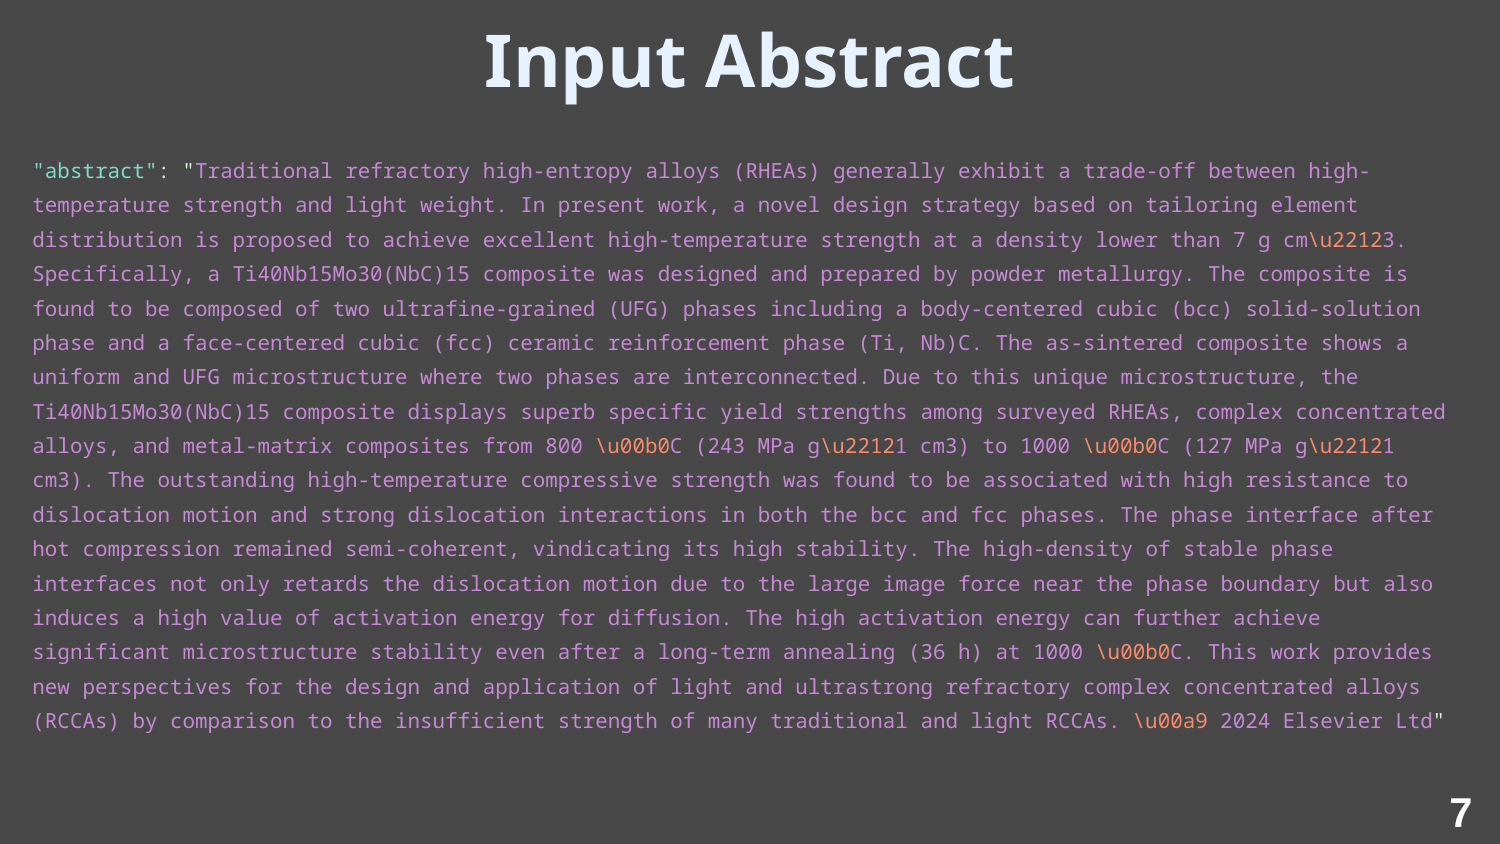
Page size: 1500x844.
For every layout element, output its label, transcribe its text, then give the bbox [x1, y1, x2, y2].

text_box 7 [1422, 778, 1500, 844]
title Input Abstract [103, 0, 1397, 95]
text_box "abstract": "Traditional refractory high-entropy alloys (RHEAs) generally exhibit a trade-off between high-temperature strength and light weight. In present work, a novel design strategy based on tailoring element distribution is proposed to achieve excellent high-temperature strength at a density lower than 7 g cm\u22123. Specifically, a Ti40Nb15Mo30(NbC)15 composite was designed and prepared by powder metallurgy. The composite is found to be composed of two ultrafine-grained (UFG) phases including a body-centered cubic (bcc) solid-solution phase and a face-centered cubic (fcc) ceramic reinforcement phase (Ti, Nb)C. The as-sintered composite shows a uniform and UFG microstructure where two phases are interconnected. Due to this unique microstructure, the Ti40Nb15Mo30(NbC)15 composite displays superb specific yield strengths among surveyed RHEAs, complex concentrated alloys, and metal-matrix composites from 800 \u00b0C (243 MPa g\u22121 cm3) to 1000 \u00b0C (127 MPa g\u22121 cm3). The outstanding high-temperature compressive strength was found to be associated with high resistance to dislocation motion and strong dislocation interactions in both the bcc and fcc phases. The phase interface after hot compression remained semi-coherent, vindicating its high stability. The high-density of stable phase interfaces not only retards the dislocation motion due to the large image force near the phase boundary but also induces a high value of activation energy for diffusion. The high activation energy can further achieve significant microstructure stability even after a long-term annealing (36 h) at 1000 \u00b0C. This work provides new perspectives for the design and application of light and ultrastrong refractory complex concentrated alloys (RCCAs) by comparison to the insufficient strength of many traditional and light RCCAs. \u00a9 2024 Elsevier Ltd" [17, 140, 1483, 740]
